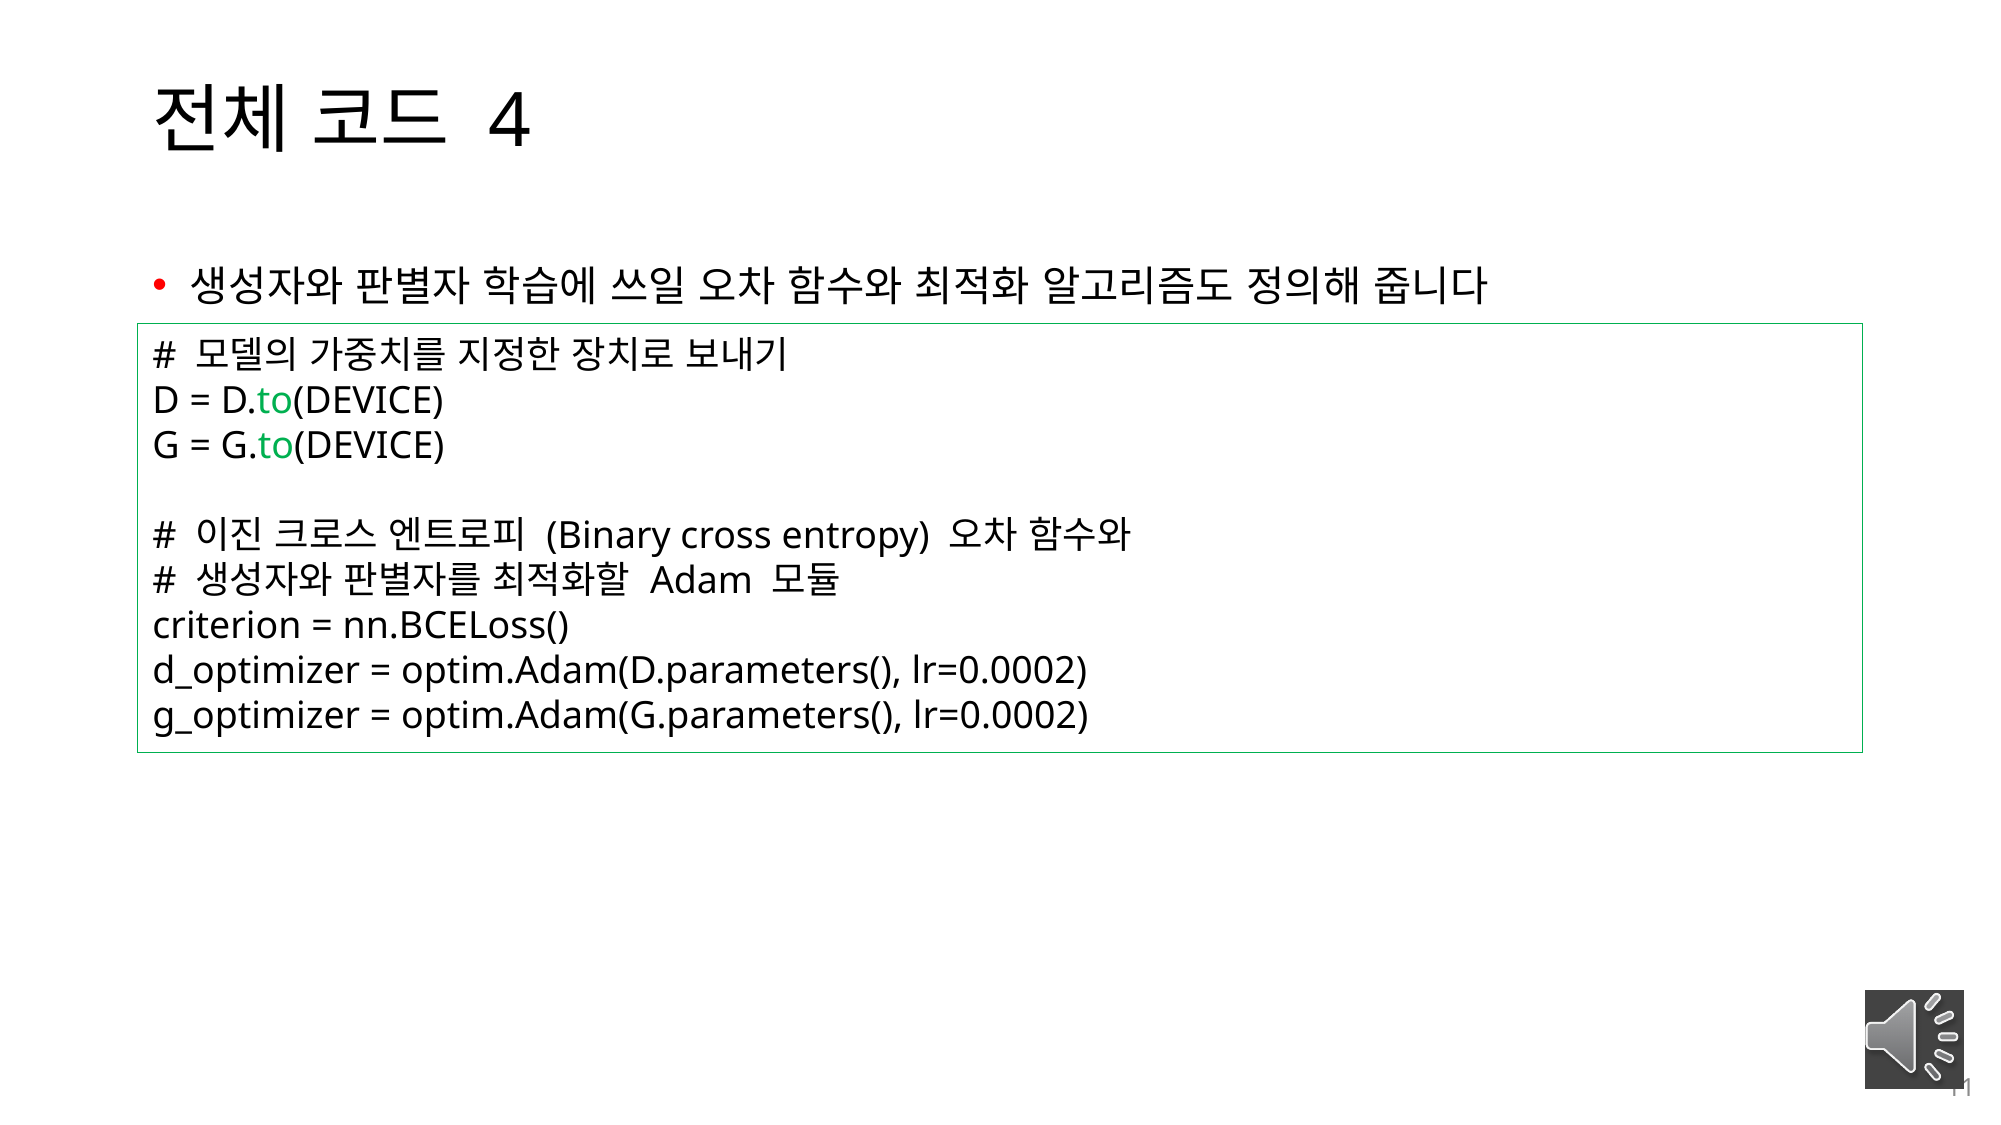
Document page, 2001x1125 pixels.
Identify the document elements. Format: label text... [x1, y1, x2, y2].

text_box # 모델의 가중치를 지정한 장치로 보내기 D = D.to(DEVICE) G = G.to(DEVICE) # 이진 크로스 엔트로피 (Binary cross entropy) 오차 함수와 # 생성자와 판별자를 최적화할 Adam 모듈 criterion = nn.BCELoss() d_optimizer = optim.Adam(D.parameters(), lr=0.0002) g_optimizer = optim.Adam(G.parameters(), lr=0.0002) [137, 323, 1863, 753]
title 전체 코드 4 [137, 38, 1863, 196]
text_box 생성자와 판별자 학습에 쓰일 오차 함수와 최적화 알고리즘도 정의해 줍니다 [137, 251, 1863, 323]
picture [1864, 989, 1965, 1090]
slide_number 11 [1540, 1058, 1991, 1119]
